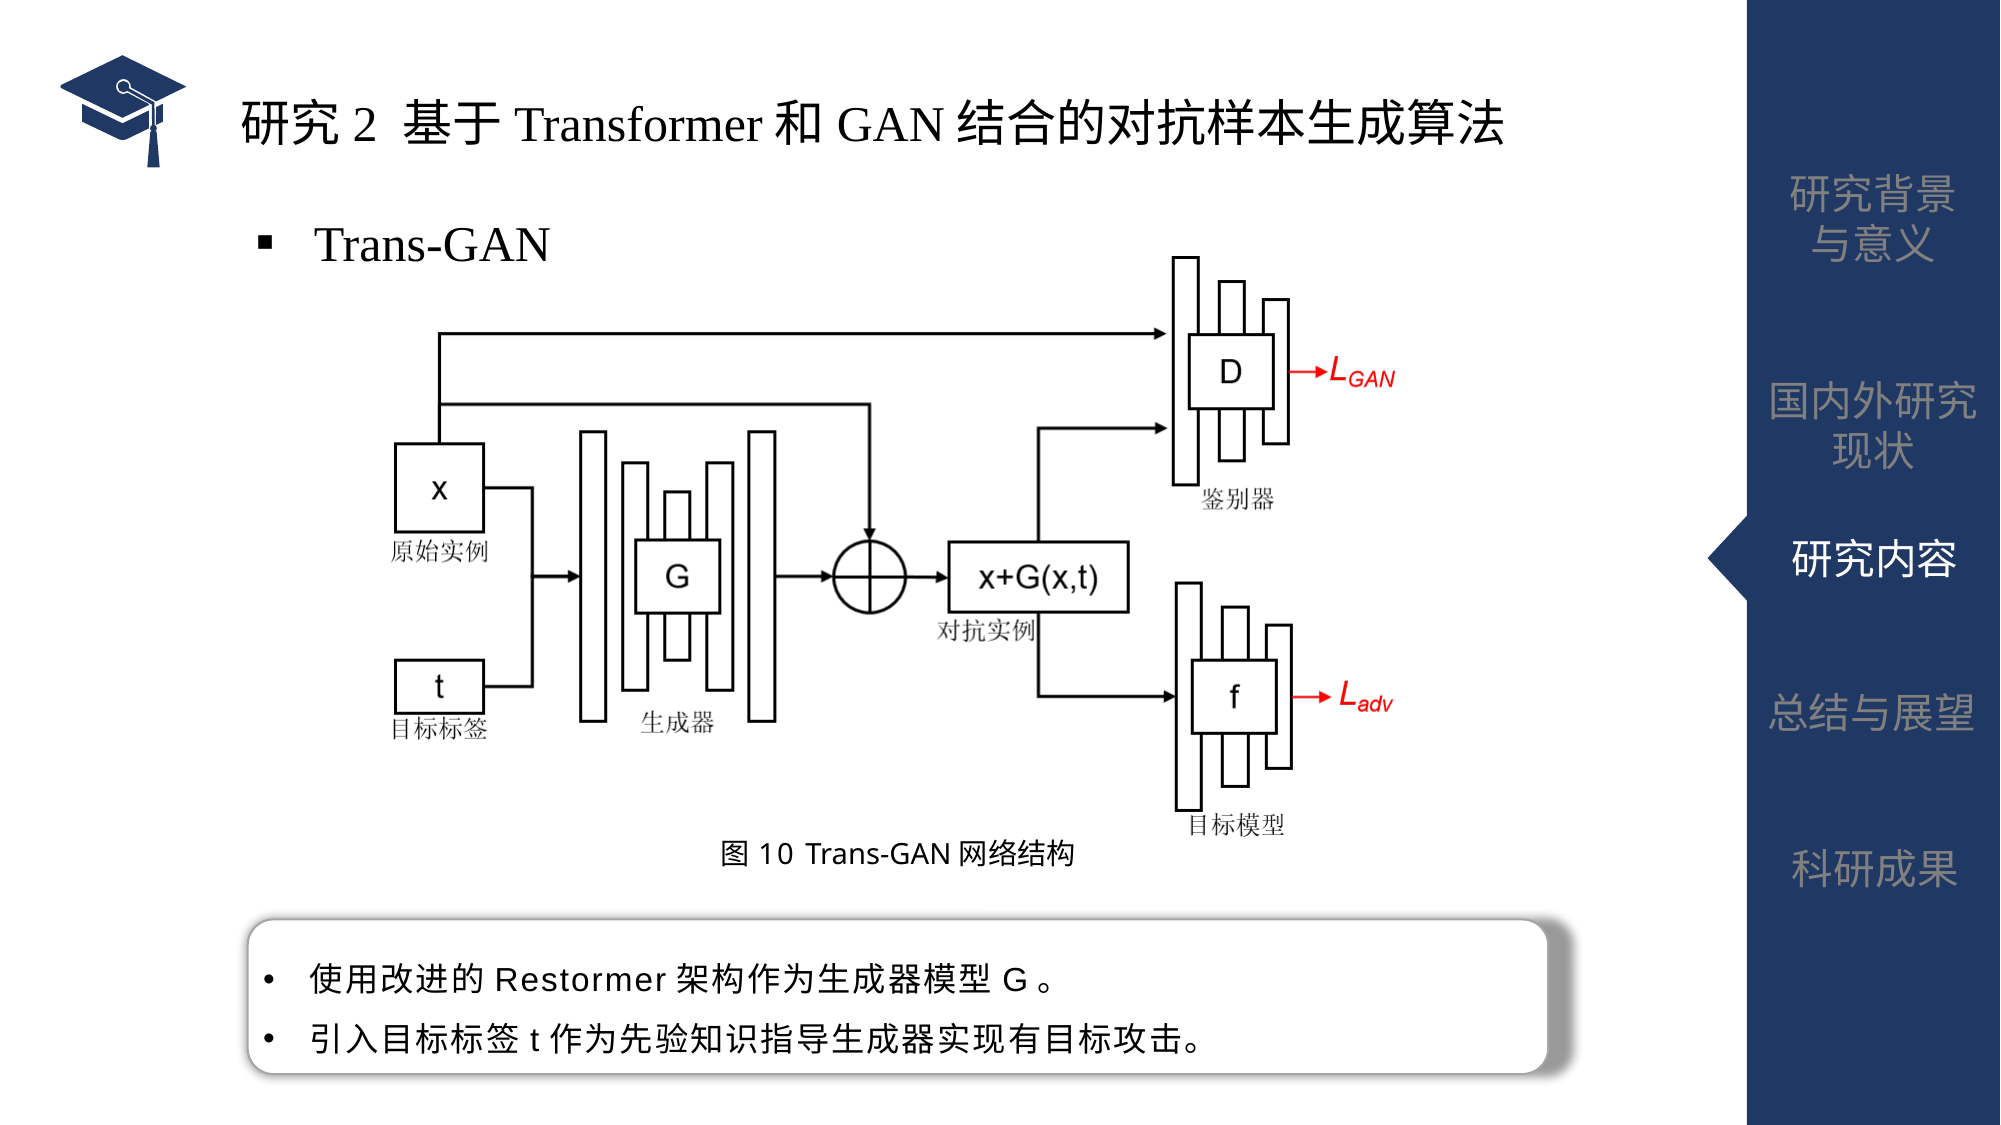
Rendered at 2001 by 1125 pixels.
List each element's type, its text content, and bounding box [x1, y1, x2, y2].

text_box 图10 Trans-GAN网络结构 [381, 841, 1414, 878]
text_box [247, 919, 1549, 1075]
title 研究2 基于Transformer和GAN结合的对抗样本生成算法 ▪ Trans-GAN [225, 29, 1678, 273]
picture [381, 256, 1414, 841]
